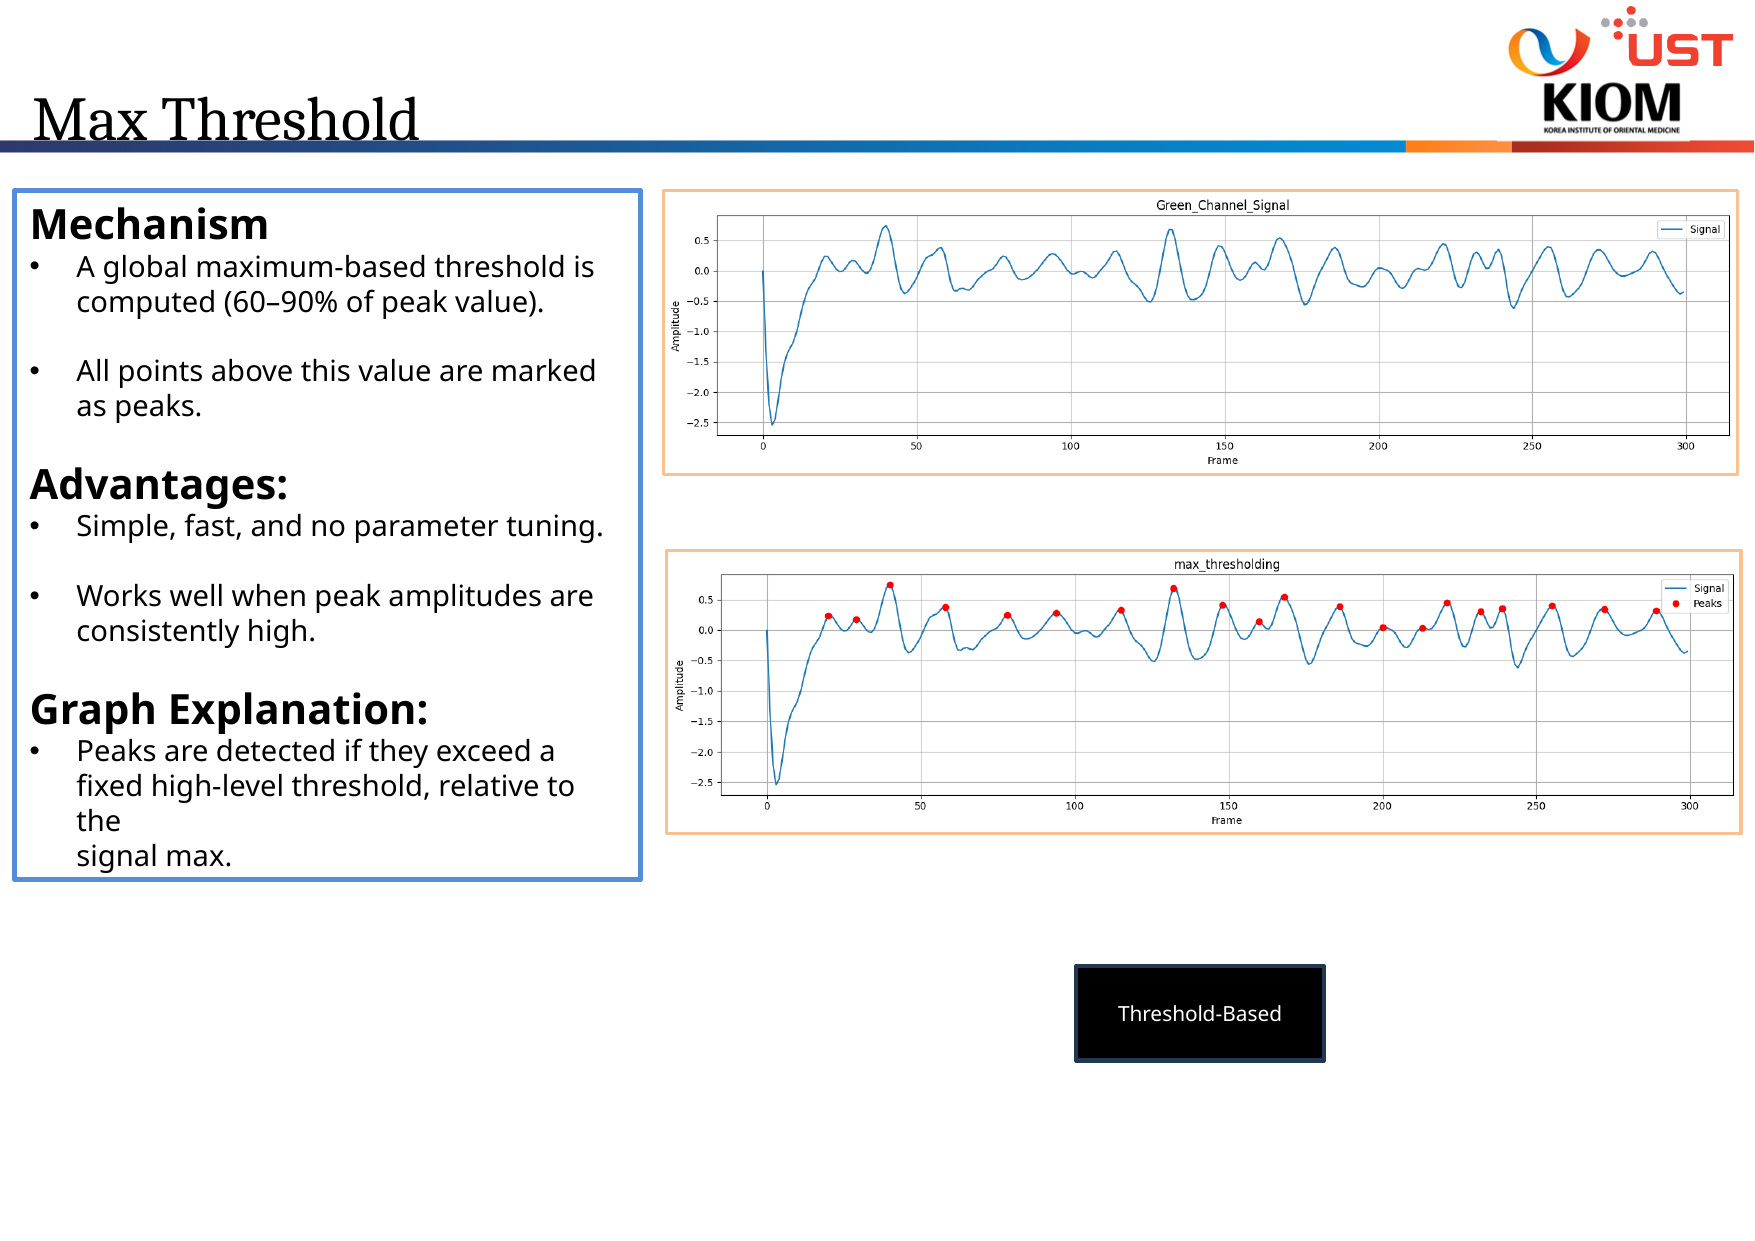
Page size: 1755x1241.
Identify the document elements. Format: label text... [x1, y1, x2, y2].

picture [0, 0, 1755, 1241]
text_box Threshold-Based [1074, 964, 1326, 1063]
text_box Max Threshold [17, 33, 1492, 161]
text_box Mechanism A global maximum-based threshold is computed (60–90% of peak value). All points above this value are marked as peaks. Advantages: Simple, fast, and no parameter tuning. Works well when peak amplitudes are consistently high. Graph Explanation: Peaks are detected if they exceed a fixed high-level threshold, relative to the signal max. [14, 190, 641, 880]
